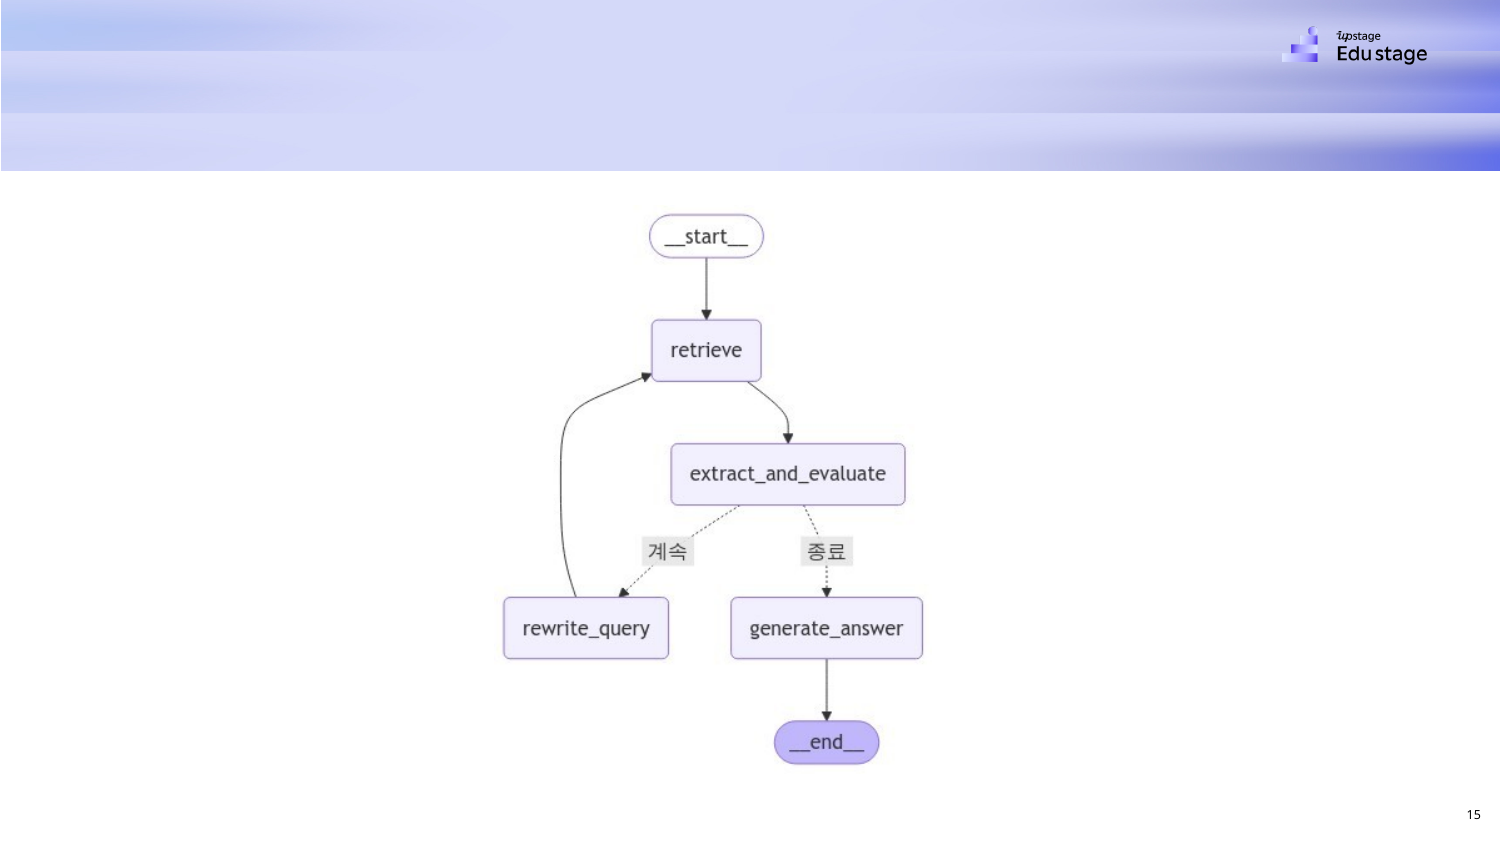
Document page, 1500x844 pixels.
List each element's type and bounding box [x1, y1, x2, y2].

picture [1, 0, 1500, 171]
picture [494, 205, 932, 775]
